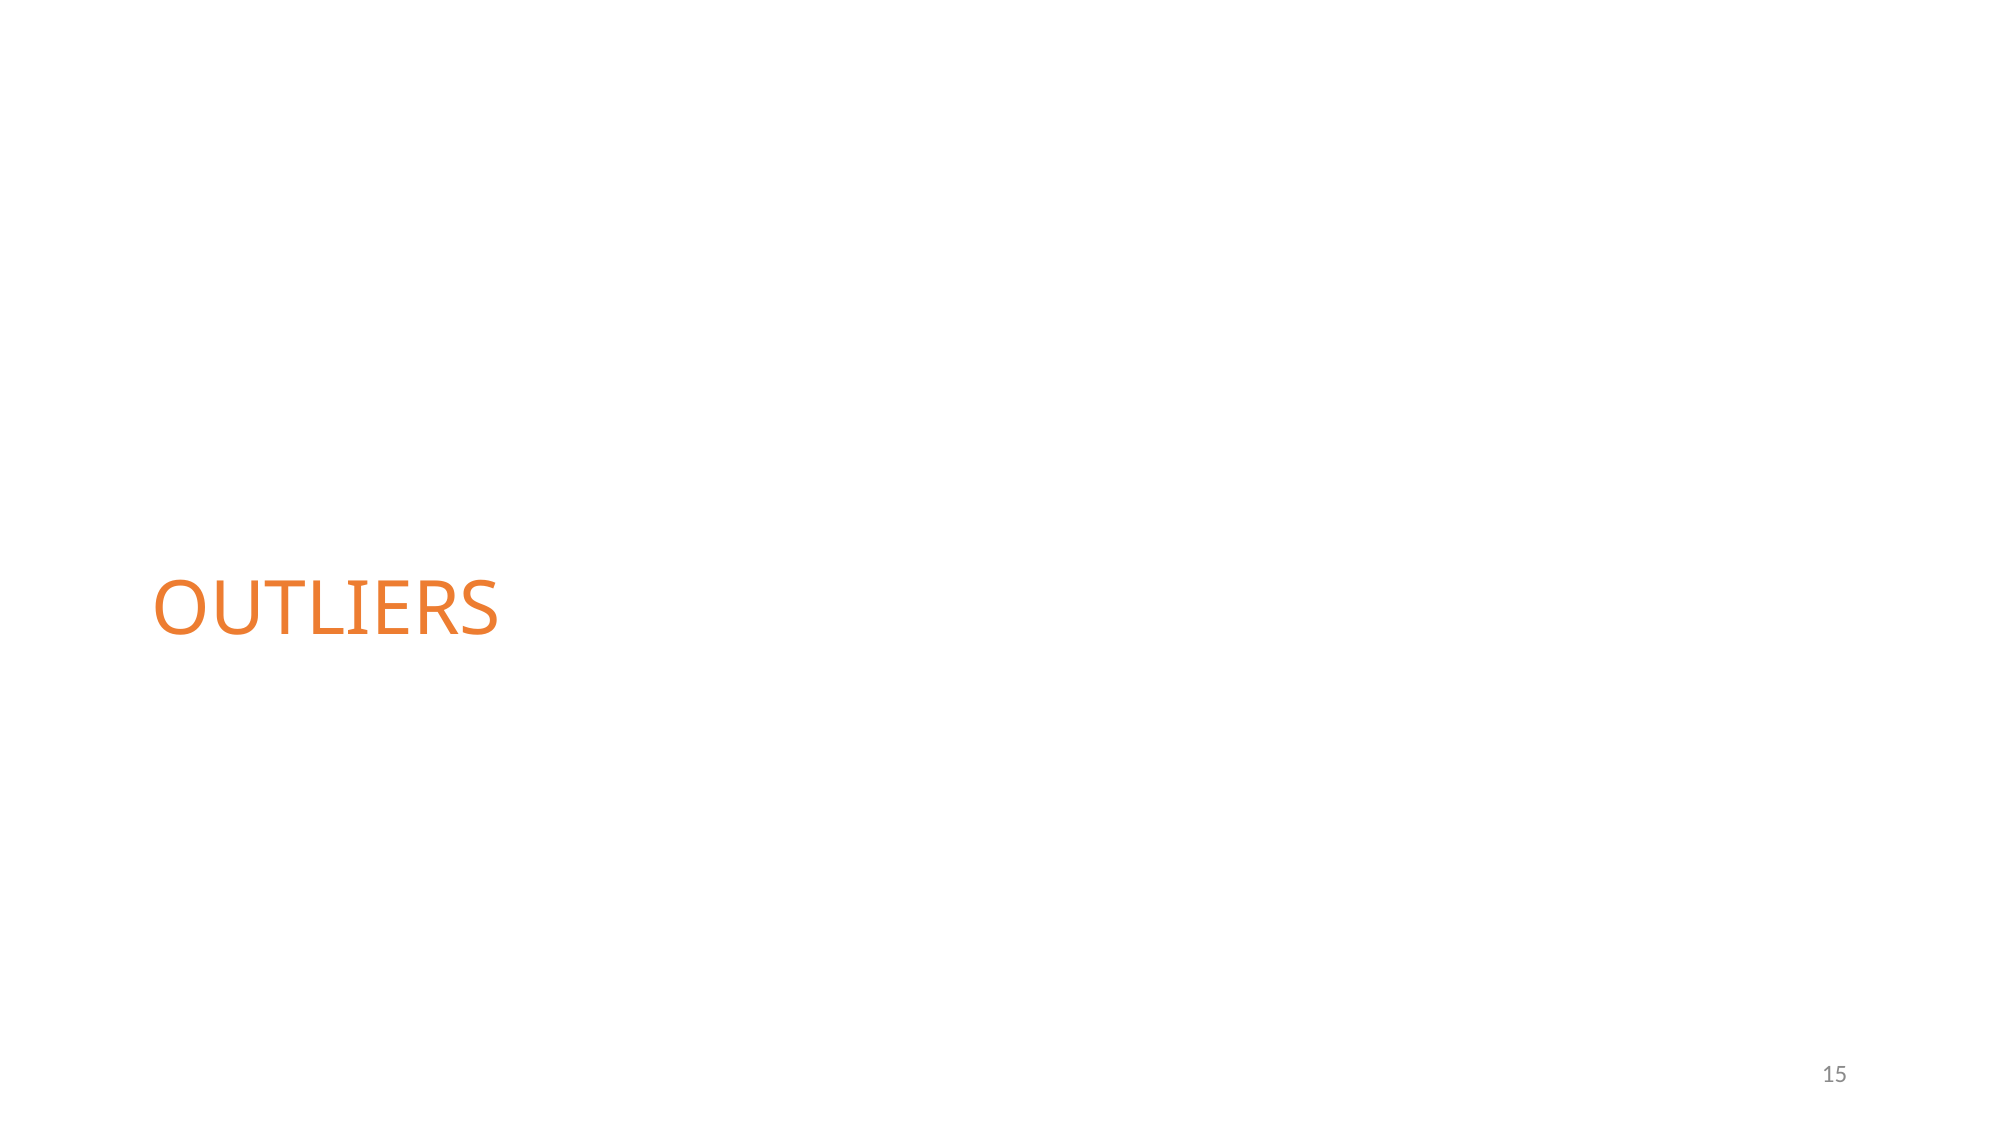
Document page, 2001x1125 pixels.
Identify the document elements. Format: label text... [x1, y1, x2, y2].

title outliers [136, 280, 1862, 749]
slide_number 15 [1412, 1042, 1863, 1103]
